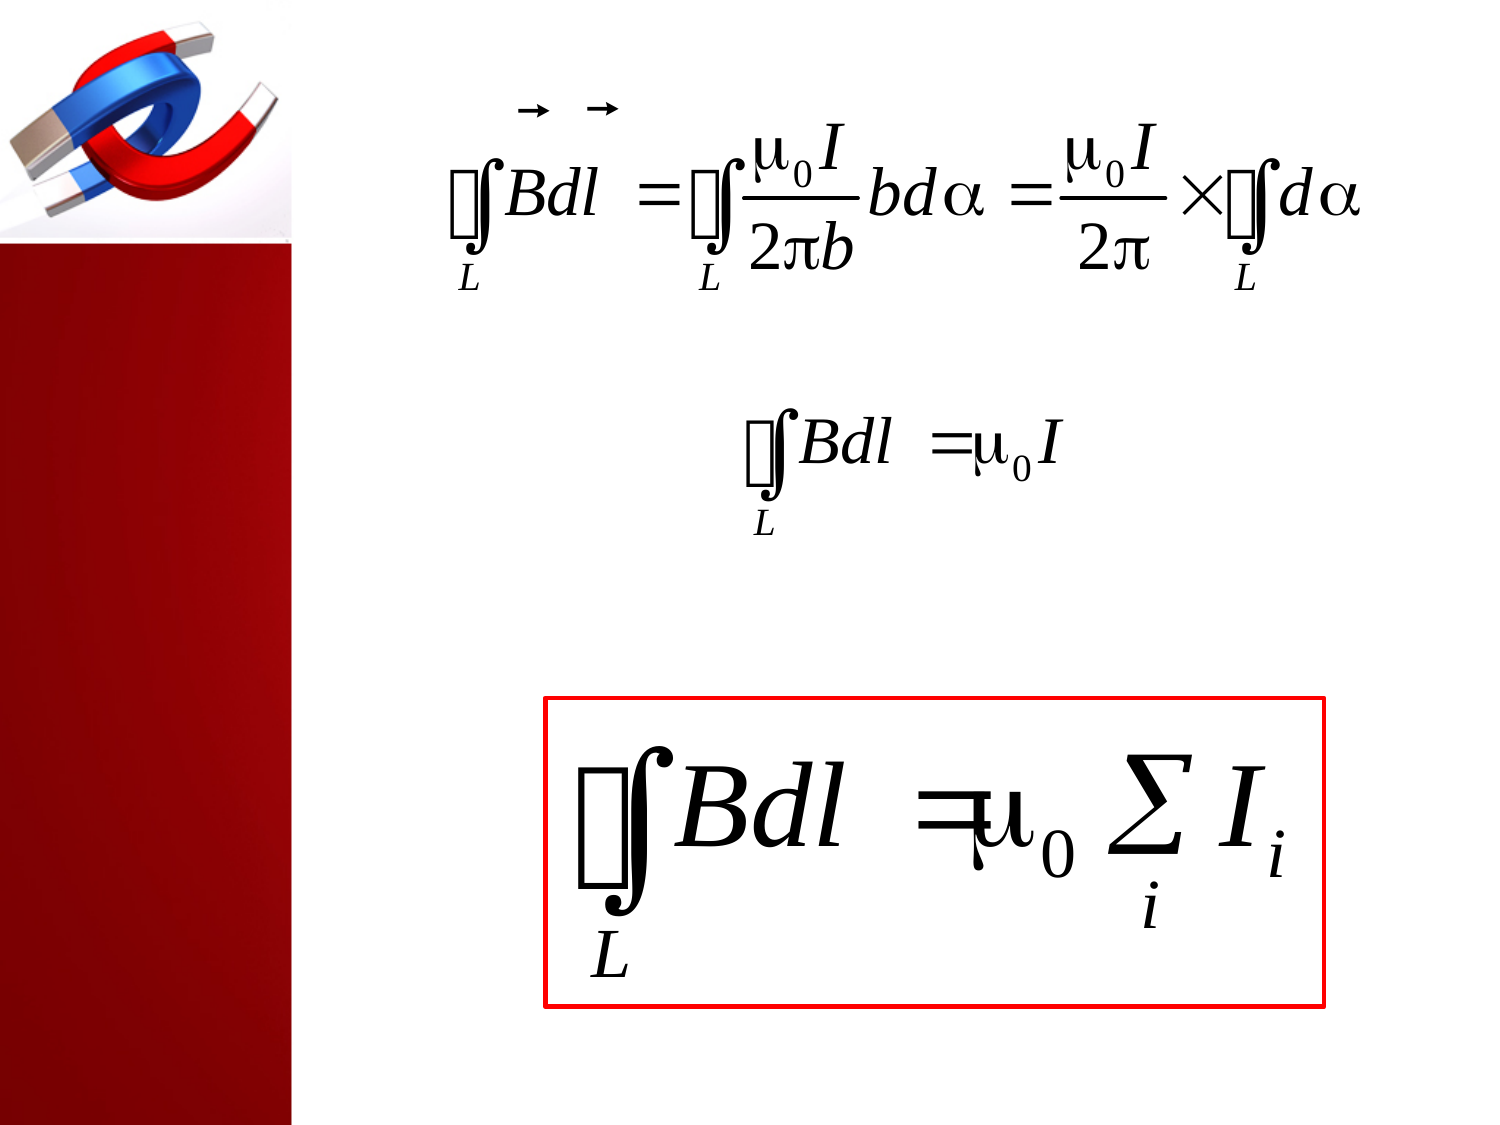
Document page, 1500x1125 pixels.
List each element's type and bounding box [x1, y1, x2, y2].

text_box [729, 383, 1086, 551]
picture [0, 0, 1500, 1125]
text_box [547, 699, 1322, 1005]
text_box [433, 97, 1381, 306]
